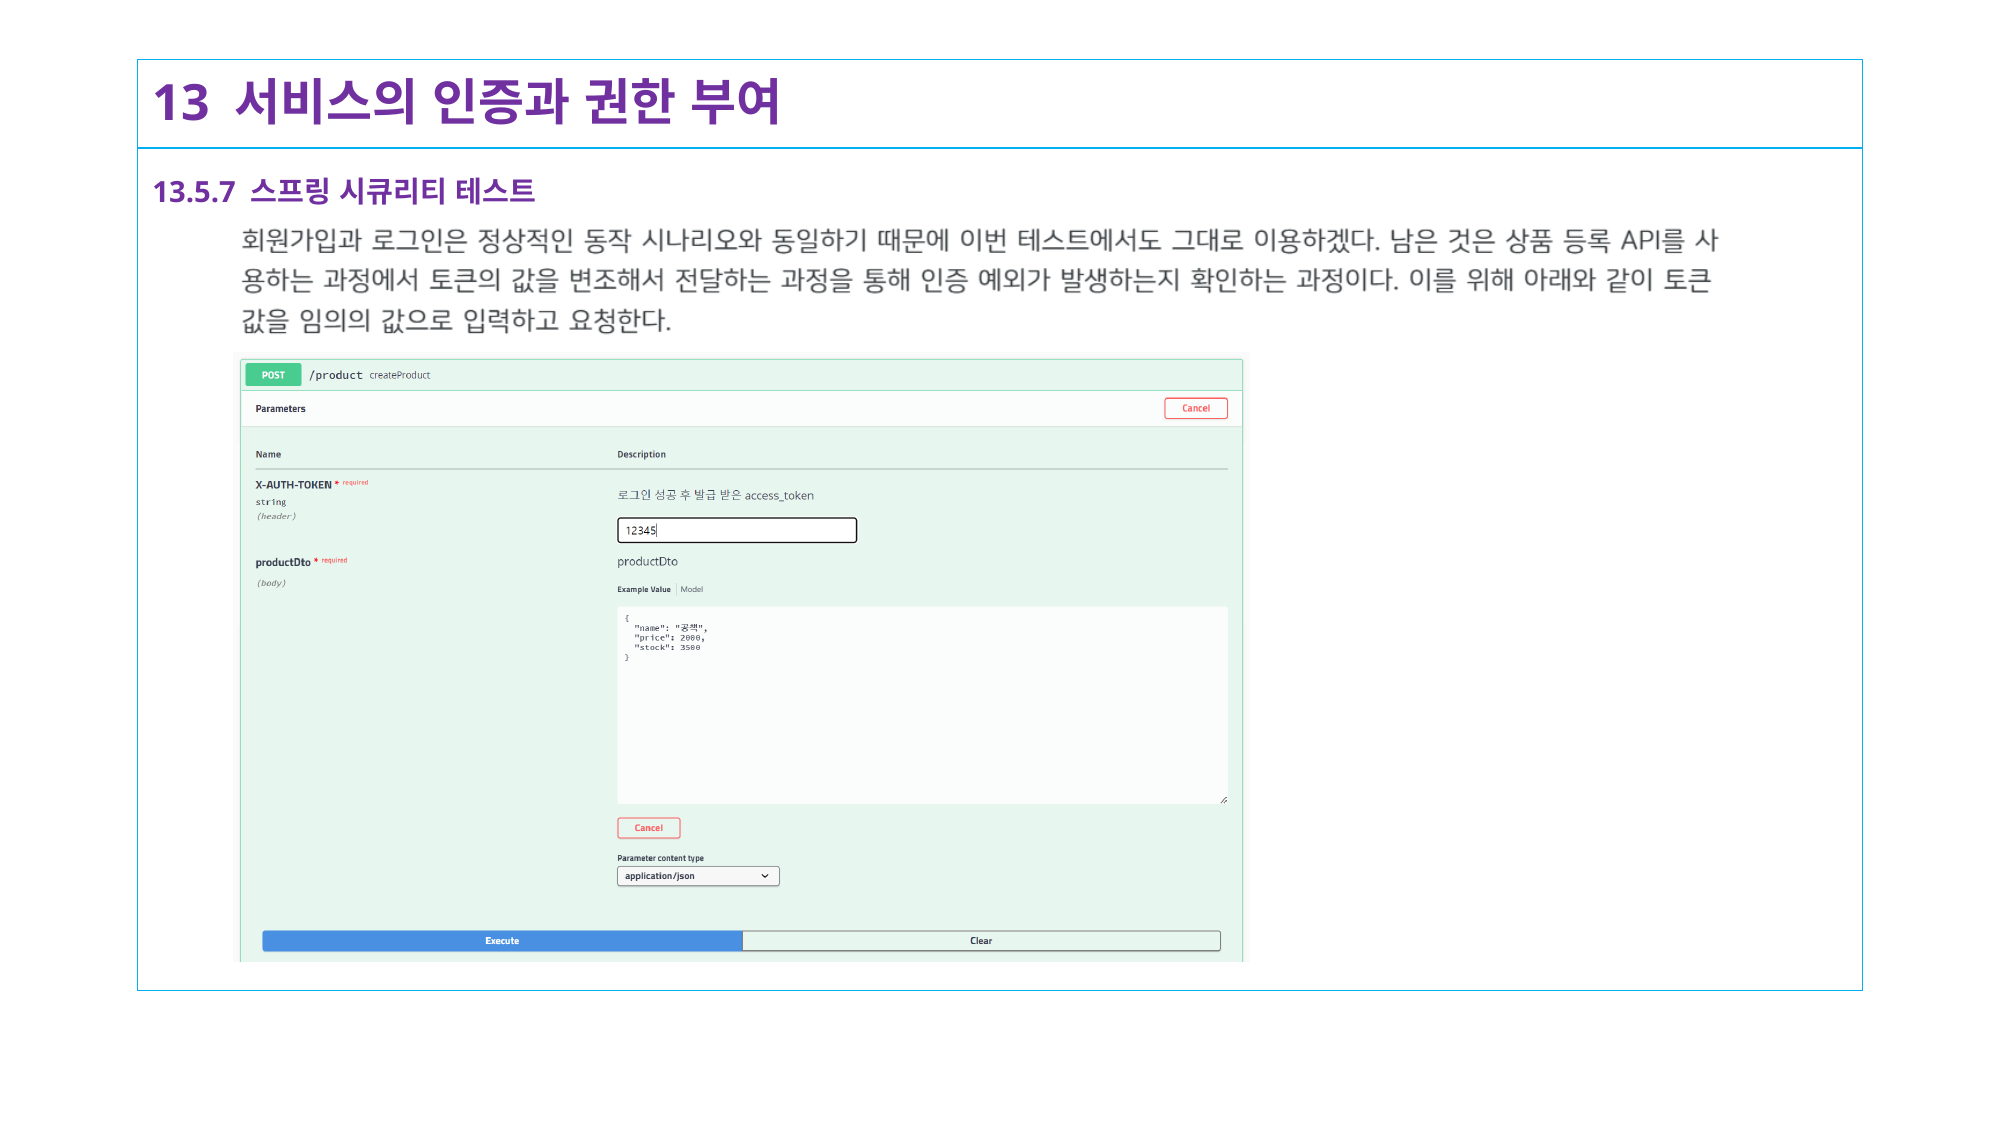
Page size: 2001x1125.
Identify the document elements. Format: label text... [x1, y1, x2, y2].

title 13 서비스의 인증과 권한 부여 [137, 59, 1863, 148]
list 13.5.7 스프링 시큐리티 테스트 [137, 148, 1863, 991]
picture [233, 210, 1723, 963]
